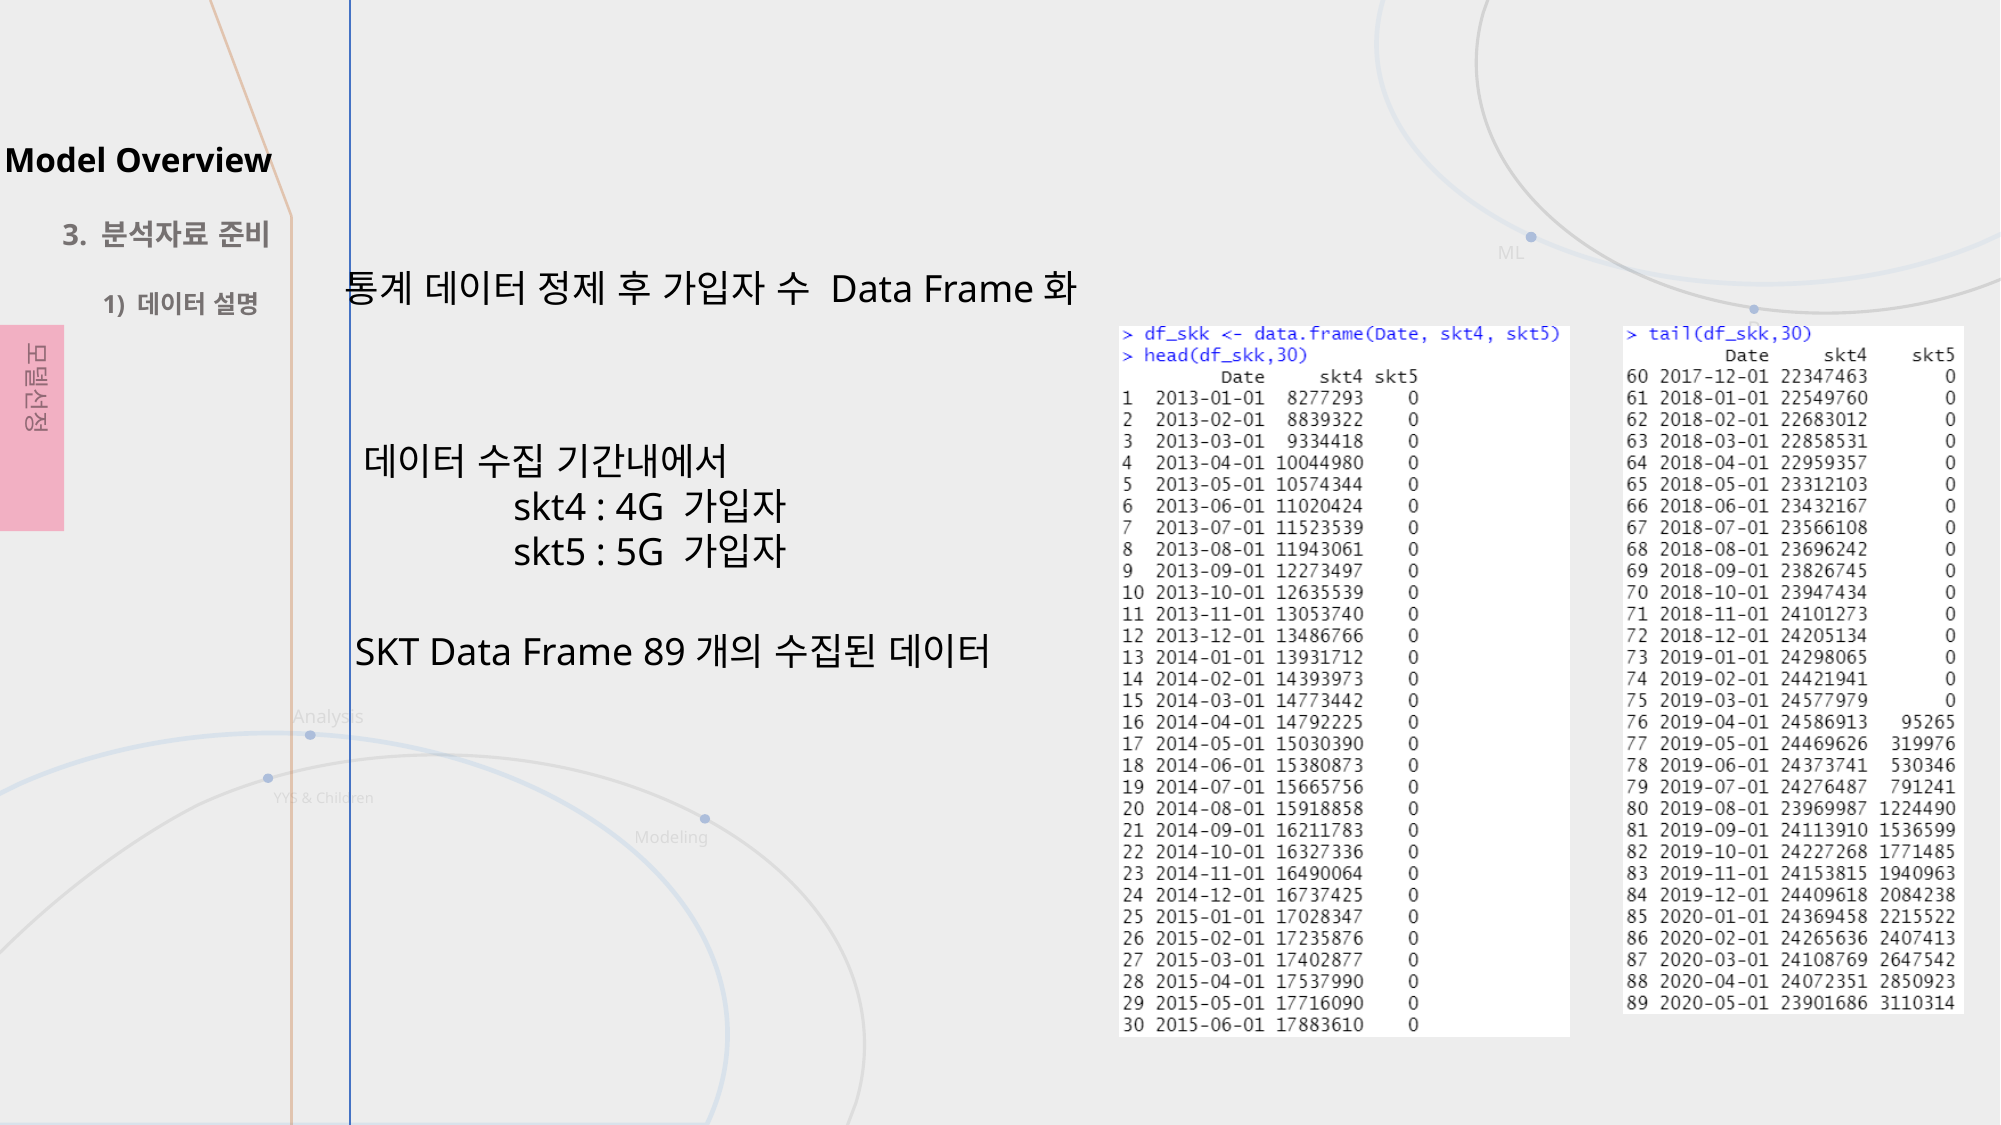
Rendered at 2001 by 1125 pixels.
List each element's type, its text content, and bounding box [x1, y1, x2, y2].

text_box 3. 분석자료 준비 [47, 208, 287, 259]
text_box 데이터 수집 기간내에서 skt4 : 4G 가입자 skt5 : 5G 가입자 [348, 430, 812, 581]
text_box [1119, 326, 1964, 1037]
text_box 통계 데이터 정제 후 가입자 수 Data Frame화 [329, 257, 1093, 318]
text_box 1) 데이터 설명 [87, 280, 275, 326]
text_box SKT Data Frame 89개의 수집된 데이터 [340, 620, 1007, 681]
